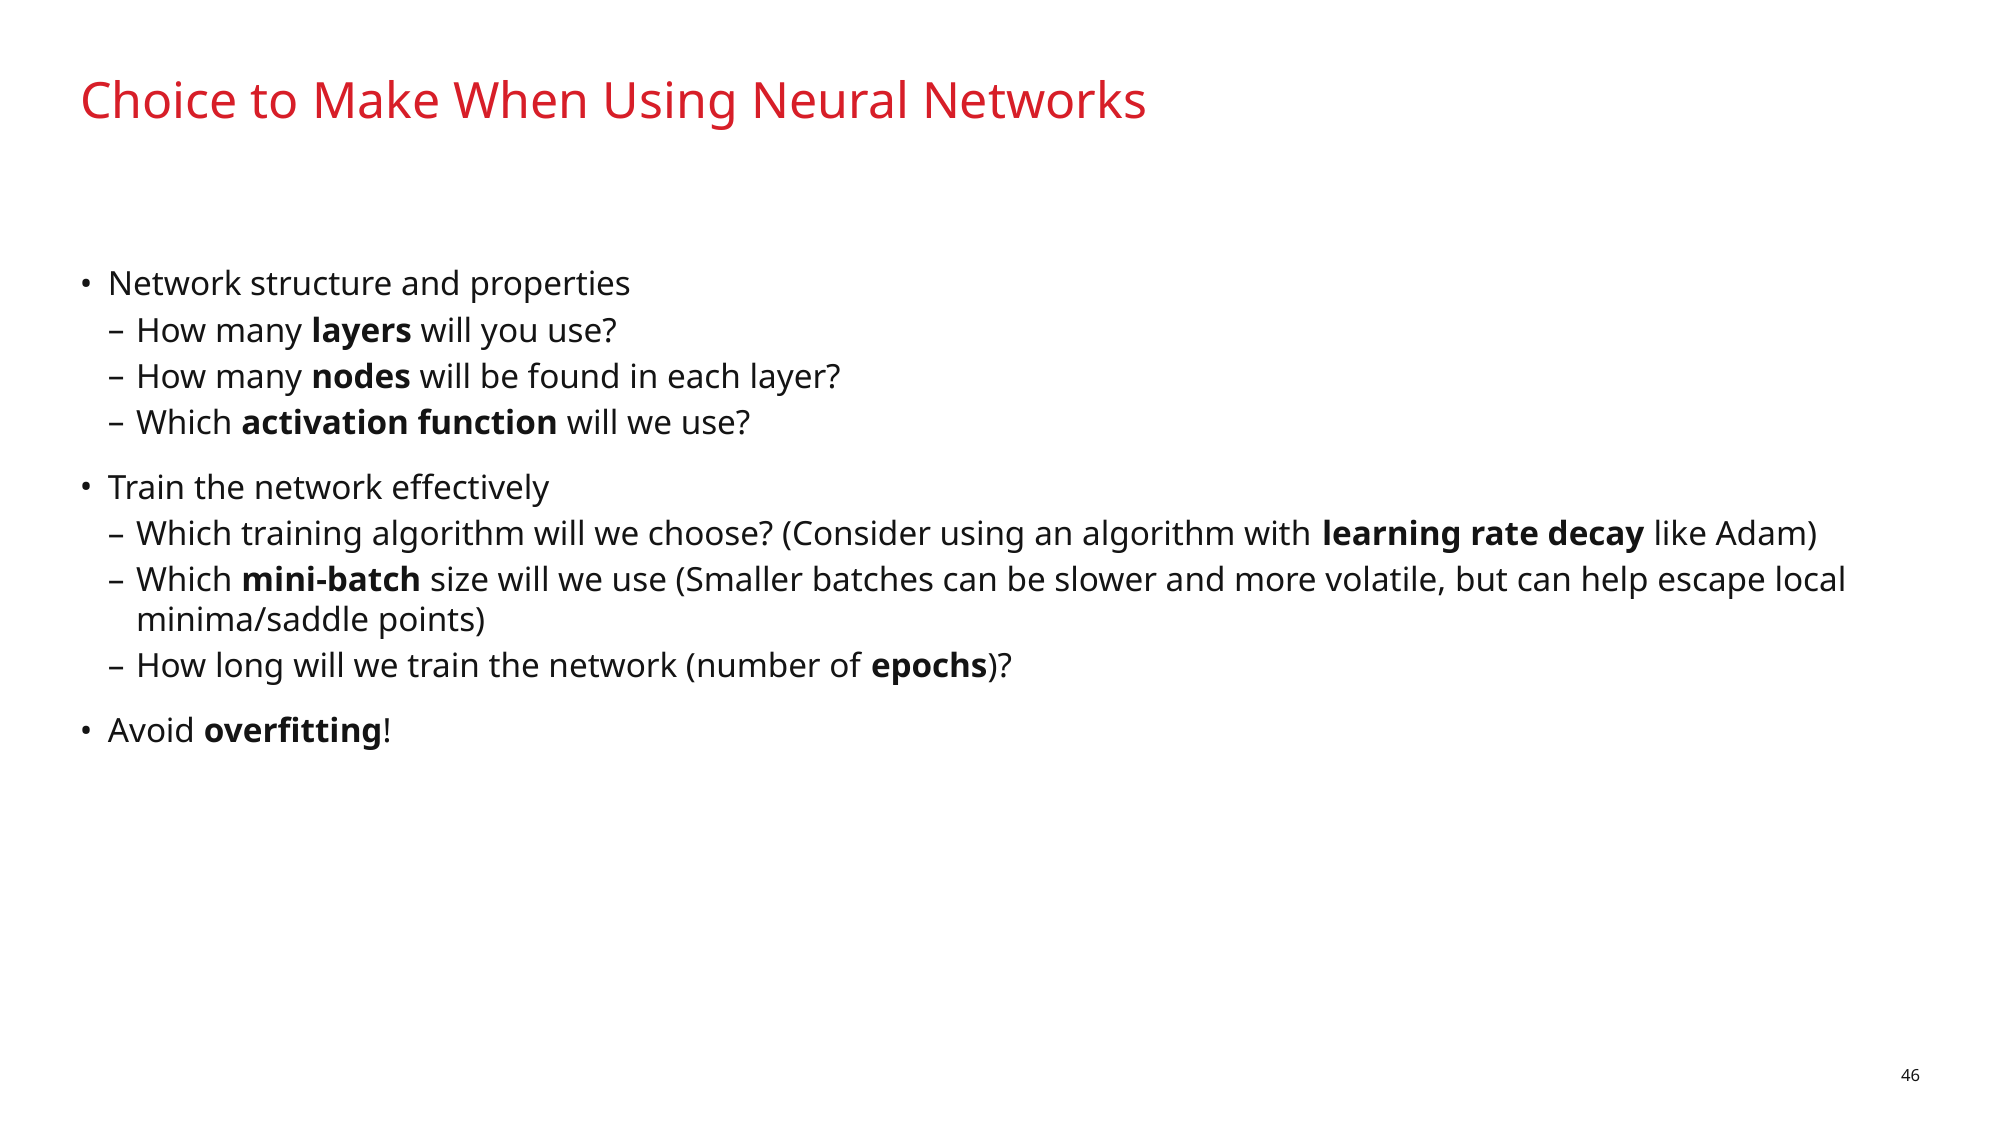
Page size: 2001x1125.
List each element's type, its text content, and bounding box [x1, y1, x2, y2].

list Network structure and properties How many layers will you use? How many nodes will be found in each layer? Which activation function will we use? Train the network effectively Which training algorithm will we choose? (Consider using an algorithm with learning rate decay like Adam) Which mini-batch size will we use (Smaller batches can be slower and more volatile, but can help escape local minima/saddle points) How long will we train the network (number of epochs)? Avoid overfitting! [79, 262, 1920, 1012]
title Choice to Make When Using Neural Networks [80, 75, 1920, 240]
slide_number 46 [1839, 1050, 1920, 1088]
